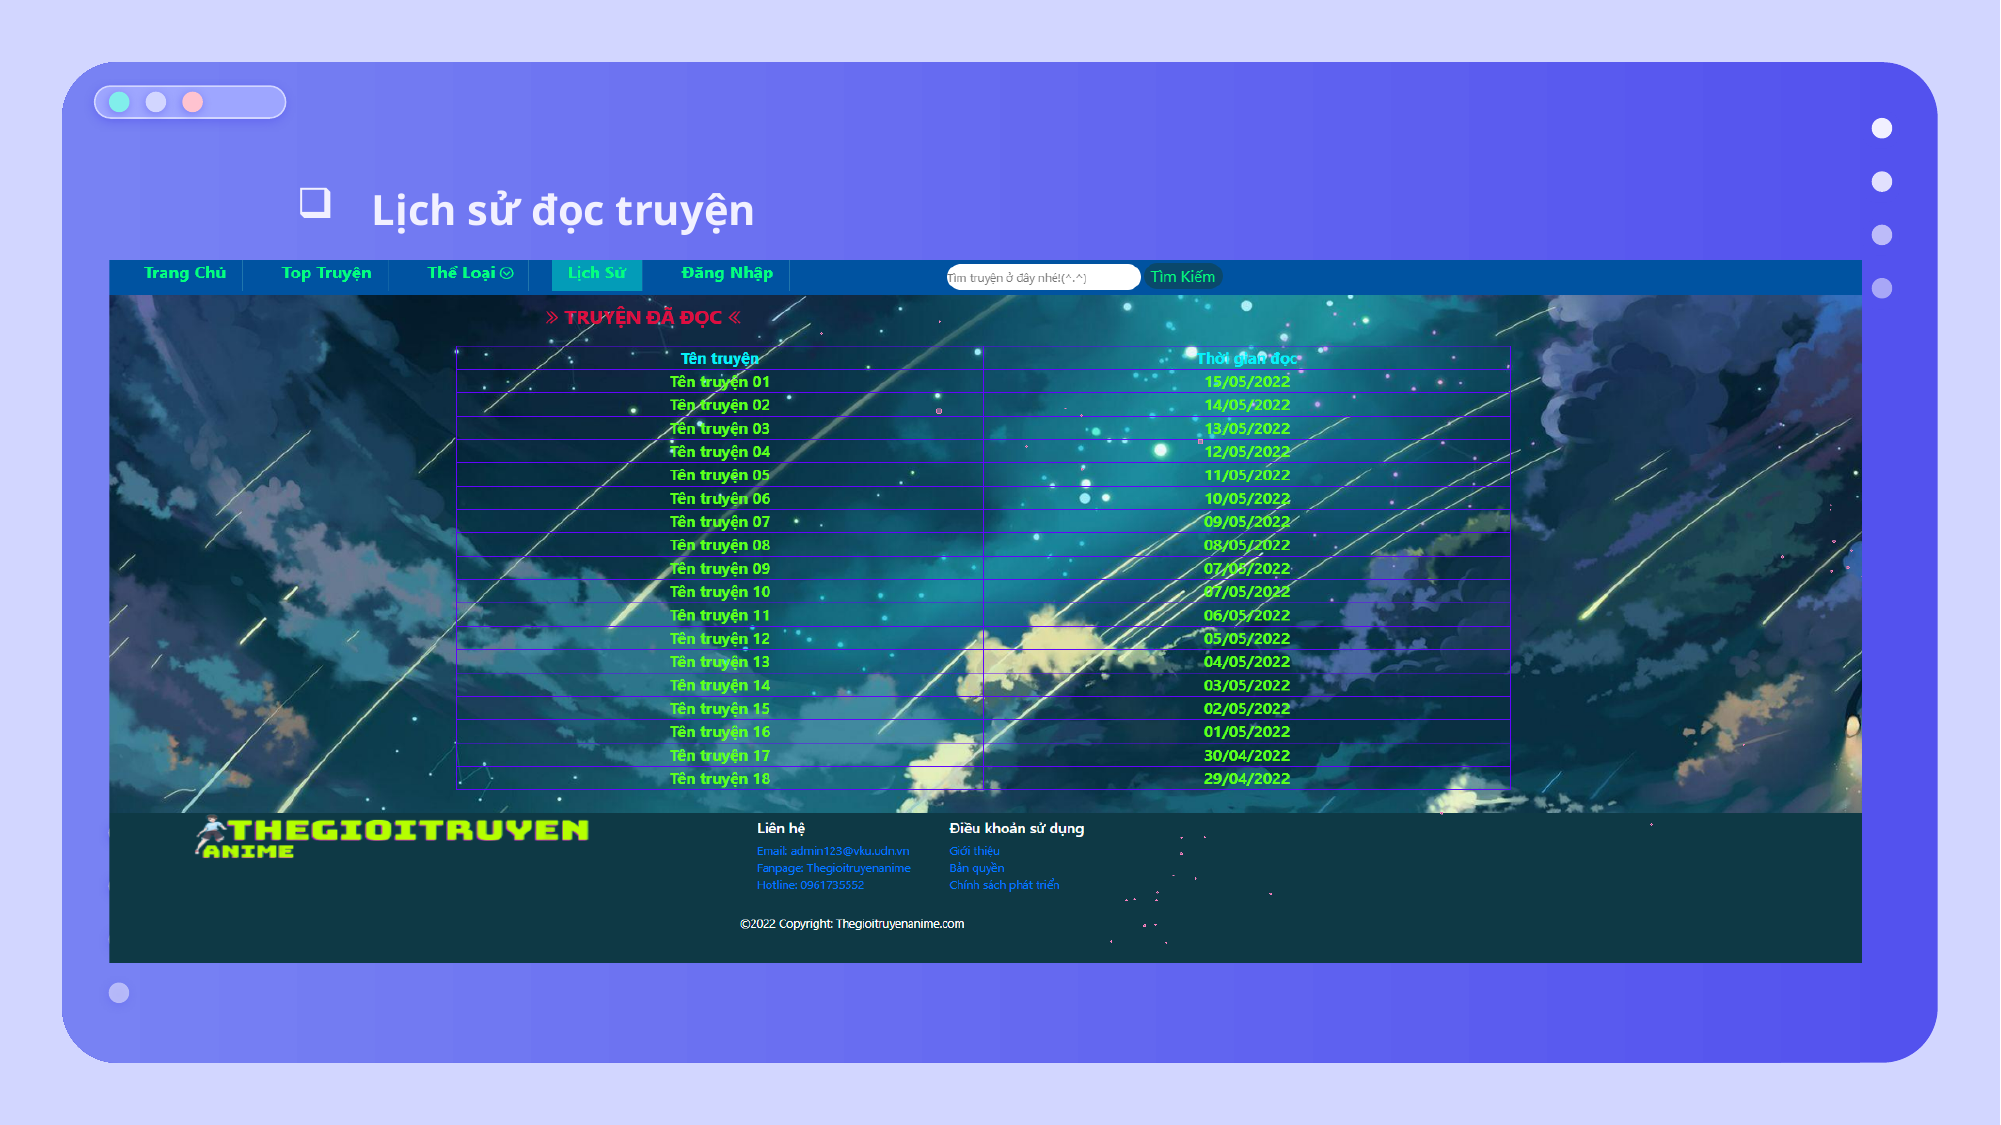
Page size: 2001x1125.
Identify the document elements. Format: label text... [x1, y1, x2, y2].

text_box Lịch sử đọc truyện [281, 169, 1464, 259]
picture [109, 259, 1864, 964]
